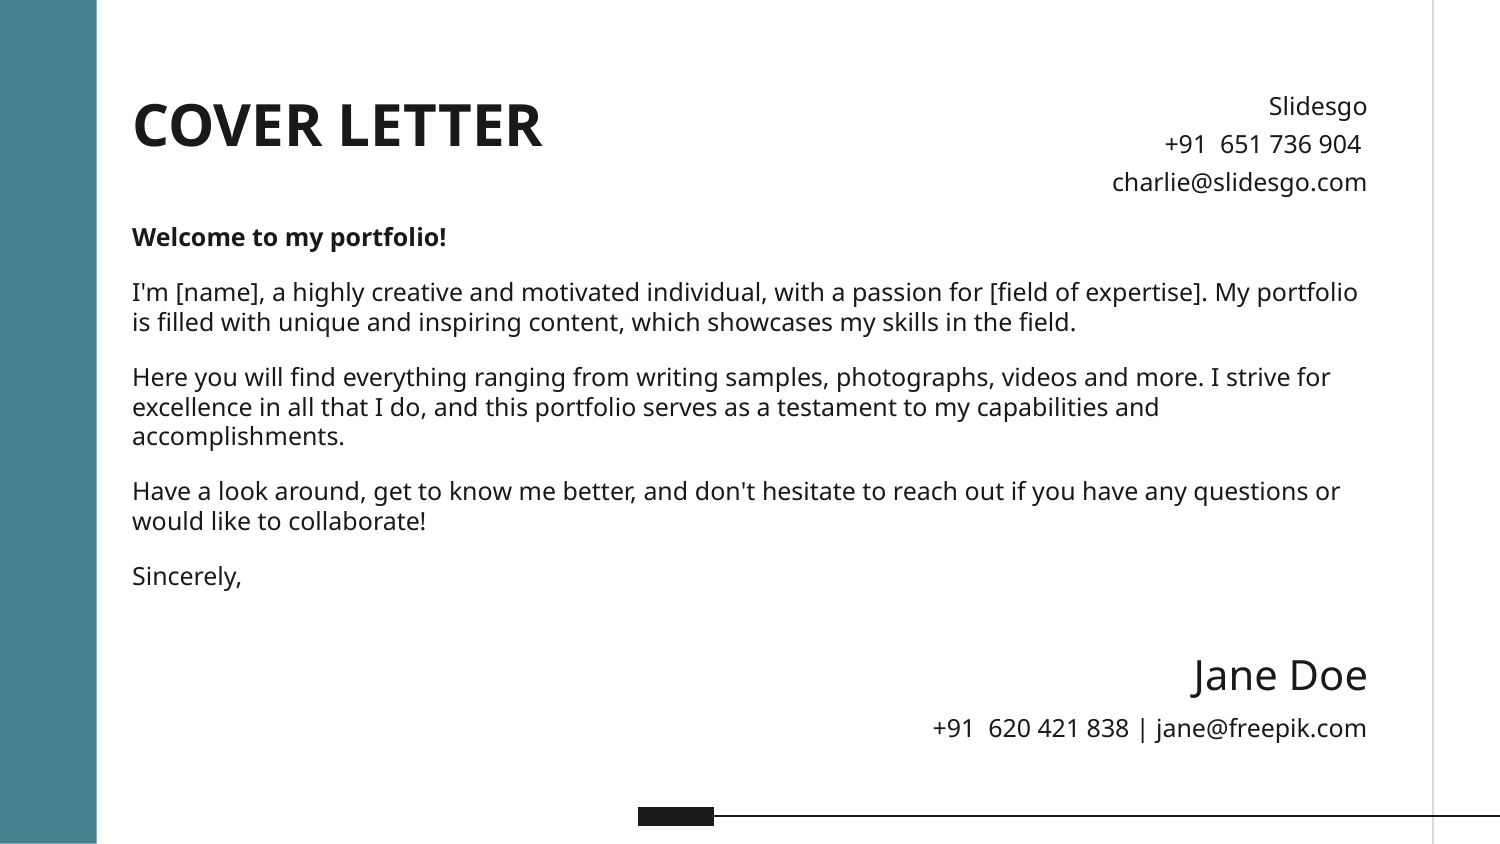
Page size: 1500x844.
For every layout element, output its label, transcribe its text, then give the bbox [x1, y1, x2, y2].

title COVER LETTER [116, 72, 878, 167]
text_box +91 651 736 904 [764, 126, 1383, 160]
text_box Slidesgo [764, 88, 1383, 122]
list Welcome to my portfolio! I'm [name], a highly creative and motivated individual, with a passion for [field of expertise]. My portfolio is filled with unique and inspiring content, which showcases my skills in the field. Here you will find everything ranging from writing samples, photographs, videos and more. I strive for excellence in all that I do, and this portfolio serves as a testament to my capabilities and accomplishments. Have a look around, get to know me better, and don't hesitate to reach out if you have any questions or would like to collaborate! Sincerely, [116, 206, 1383, 659]
text_box charlie@slidesgo.com [764, 164, 1383, 199]
text_box +91 620 421 838 | jane@freepik.com [757, 708, 1383, 757]
text_box Jane Doe [1071, 641, 1383, 708]
